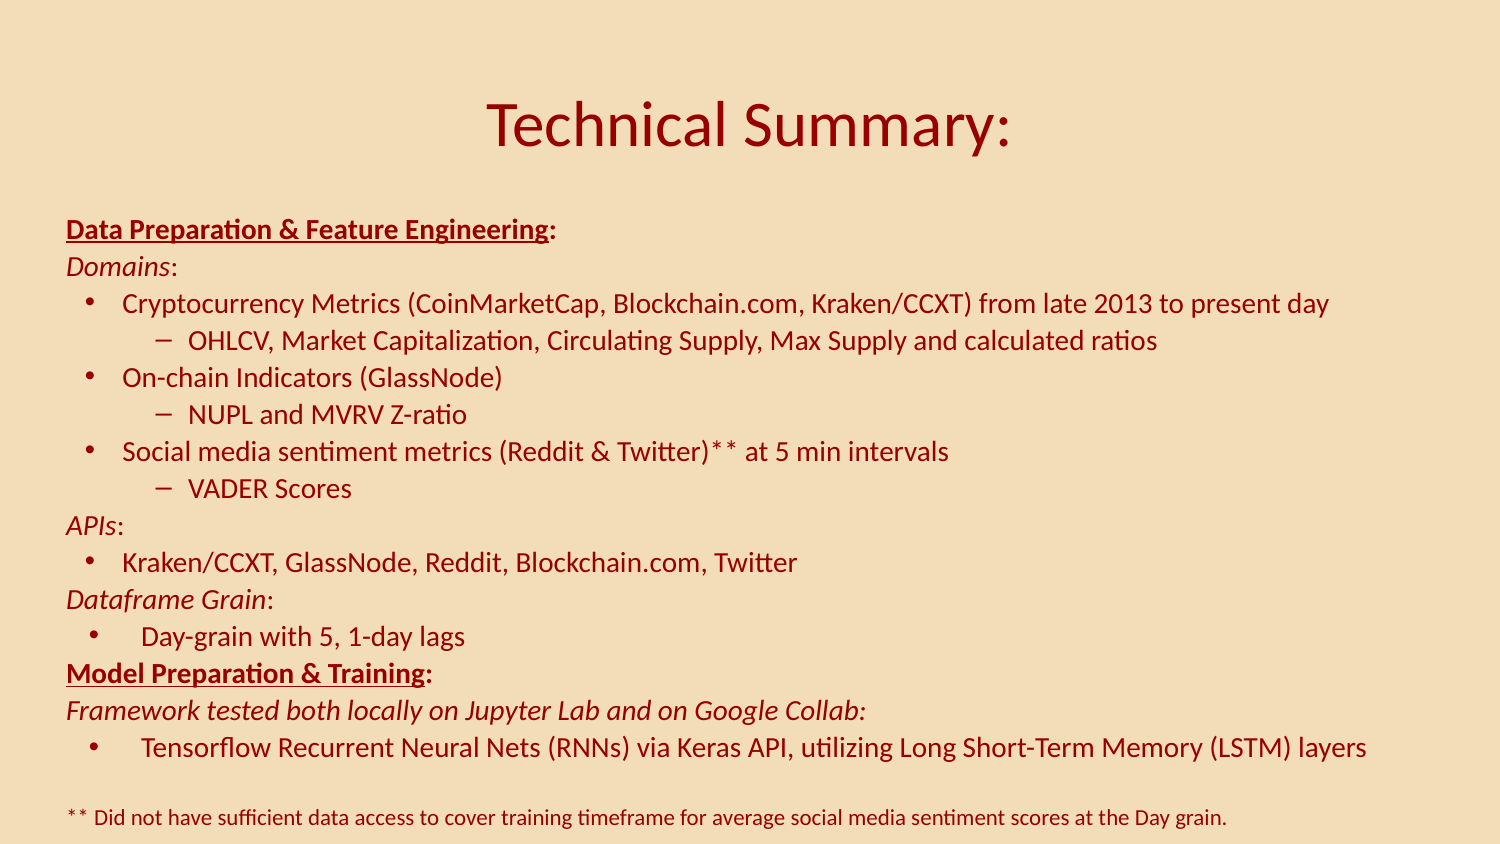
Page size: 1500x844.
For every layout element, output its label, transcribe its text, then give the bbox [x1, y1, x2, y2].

list Data Preparation & Feature Engineering: Domains: Cryptocurrency Metrics (CoinMarketCap, Blockchain.com, Kraken/CCXT) from late 2013 to present day OHLCV, Market Capitalization, Circulating Supply, Max Supply and calculated ratios On-chain Indicators (GlassNode) NUPL and MVRV Z-ratio Social media sentiment metrics (Reddit & Twitter)** at 5 min intervals VADER Scores APIs: Kraken/CCXT, GlassNode, Reddit, Blockchain.com, Twitter Dataframe Grain: Day-grain with 5, 1-day lags Model Preparation & Training: Framework tested both locally on Jupyter Lab and on Google Collab: Tensorflow Recurrent Neural Nets (RNNs) via Keras API, utilizing Long Short-Term Memory (LSTM) layers ** Did not have sufficient data access to cover training timeframe for average social media sentiment scores at the Day grain. [51, 202, 1449, 750]
title Technical Summary: [51, 72, 1449, 167]
